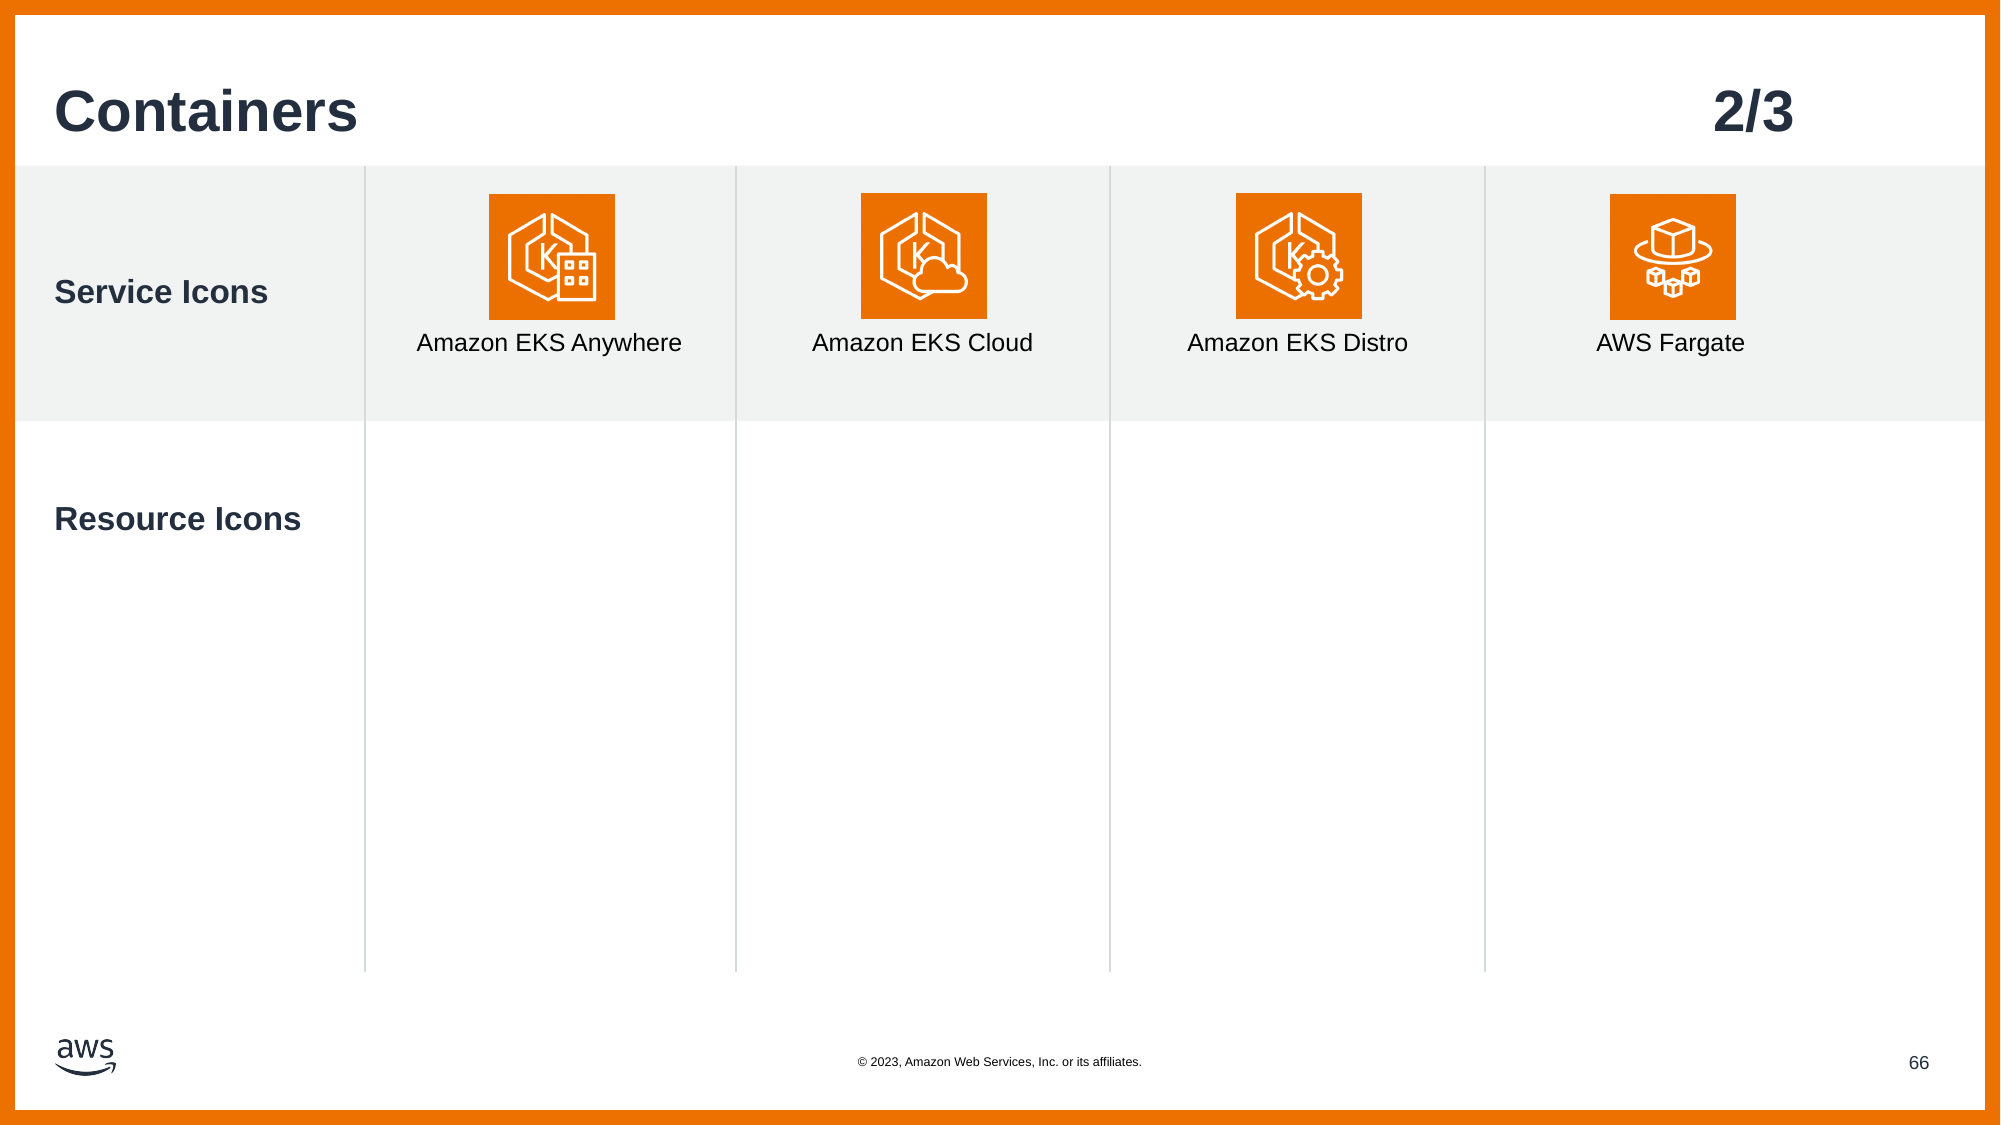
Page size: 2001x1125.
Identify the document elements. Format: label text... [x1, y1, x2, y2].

picture [861, 193, 987, 319]
picture [1236, 193, 1362, 319]
picture [489, 194, 615, 320]
text_box Amazon EKS Anywhere [363, 319, 735, 364]
text_box Amazon EKS Distro [1111, 319, 1484, 364]
text_box AWS Fargate [1485, 319, 1858, 364]
text_box Amazon EKS Cloud [736, 319, 1109, 364]
slide_number 66 [1494, 1031, 1945, 1092]
title Containers 2/3 [39, 59, 1945, 166]
picture [55, 1039, 116, 1076]
picture [1610, 194, 1736, 320]
footer © 2023, Amazon Web Services, Inc. or its affiliates. [662, 1031, 1338, 1092]
